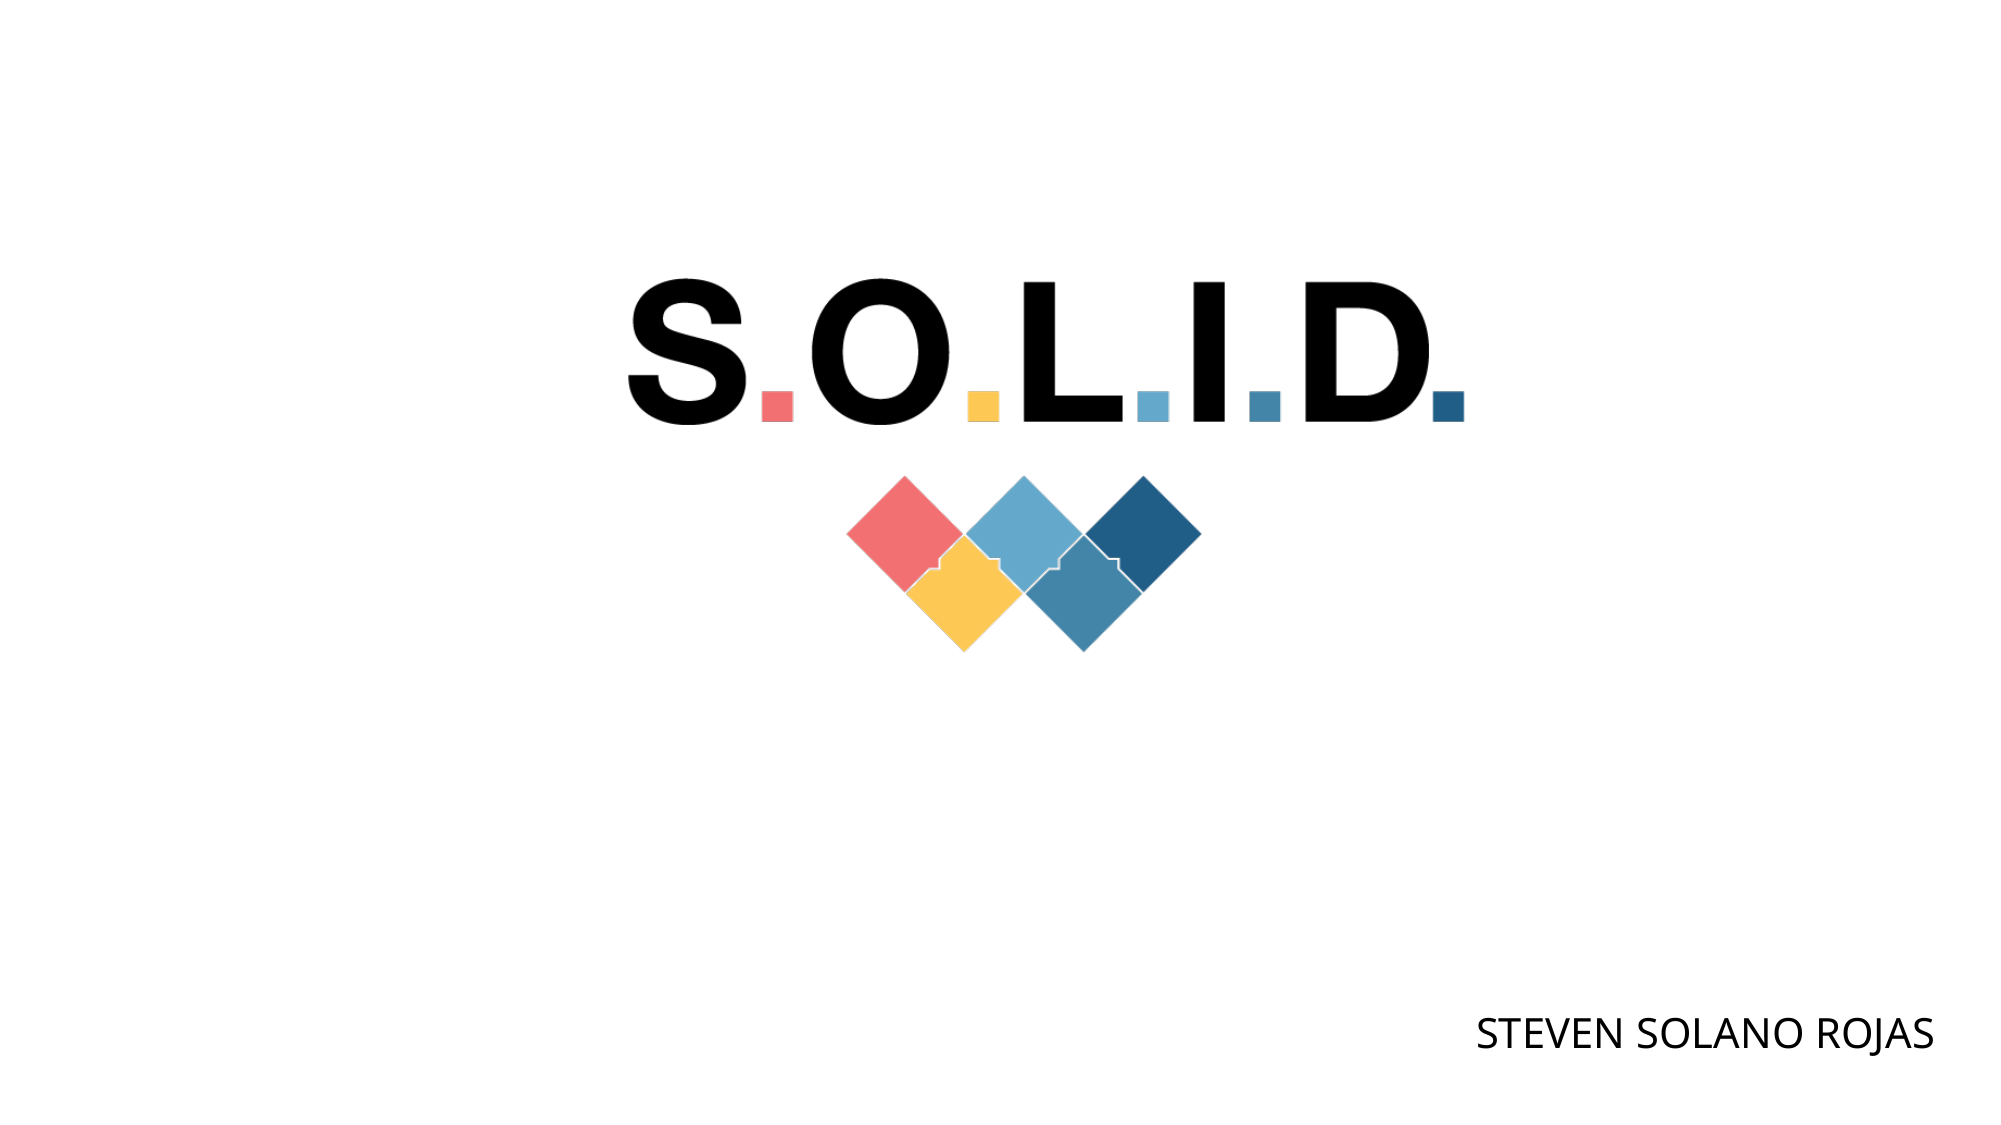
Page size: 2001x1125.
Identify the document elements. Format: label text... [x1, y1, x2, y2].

text_box STEVEN SOLANO ROJAS [1461, 999, 1975, 1065]
picture [399, 192, 1693, 707]
